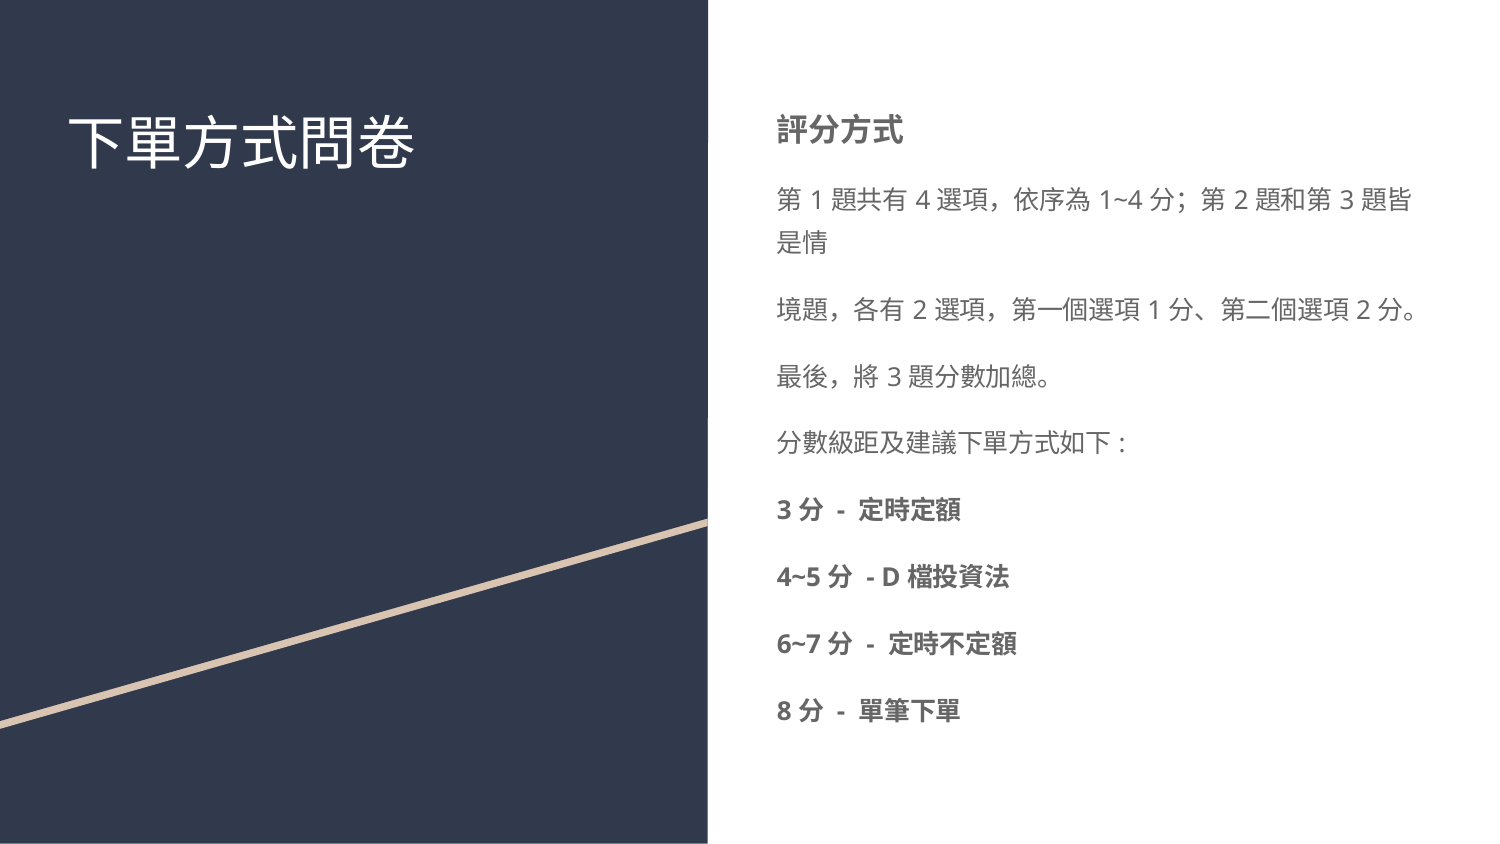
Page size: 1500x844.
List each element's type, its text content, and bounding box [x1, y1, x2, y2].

title 下單方式問卷 [51, 82, 660, 494]
list 評分方式 第1題共有4選項，依序為1~4分；第2題和第3題皆是情 境題，各有2選項，第一個選項1分、第二個選項2分。 最後，將3題分數加總。 分數級距及建議下單方式如下: 3分 - 定時定額 4~5分 - D檔投資法 6~7分 - 定時不定額 8分 - 單筆下單 [761, 82, 1446, 755]
